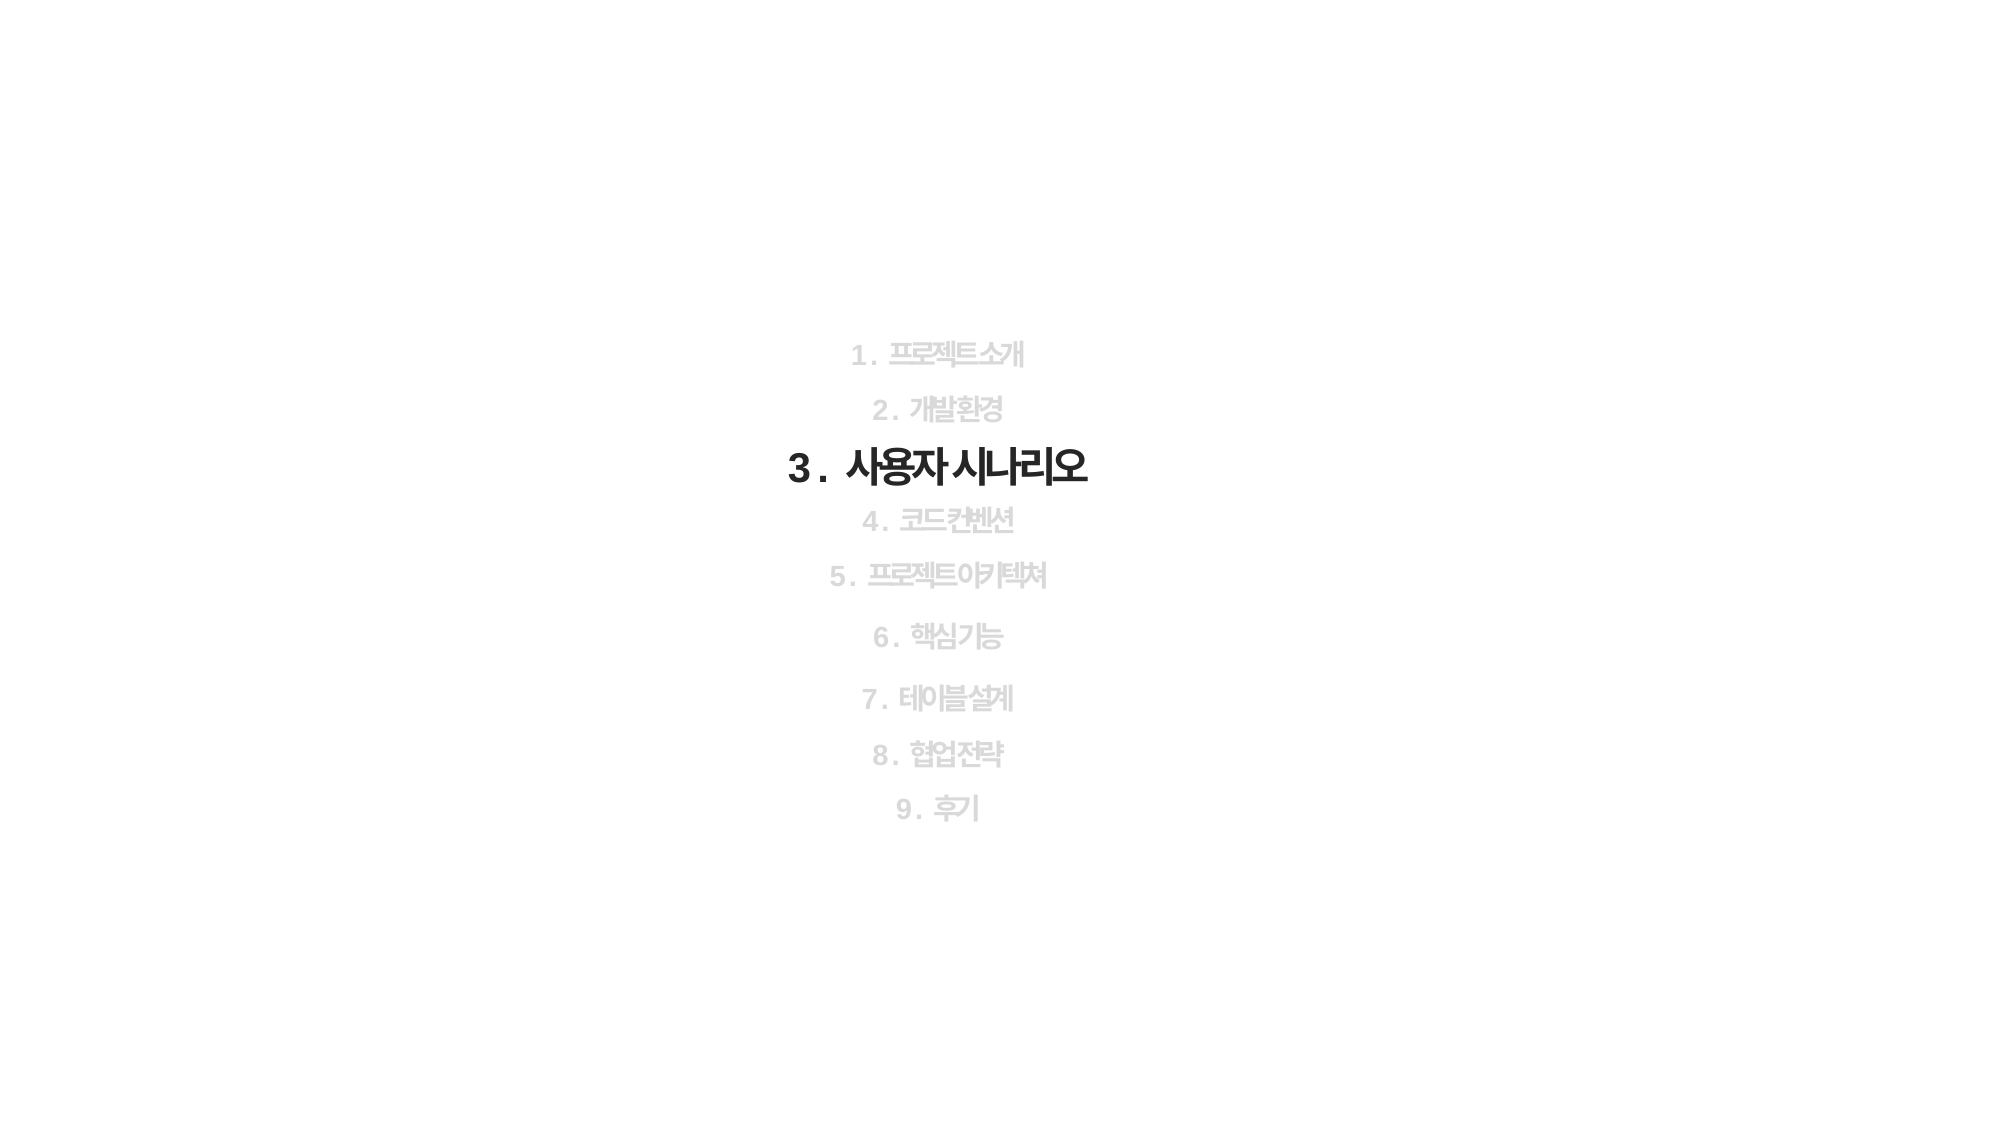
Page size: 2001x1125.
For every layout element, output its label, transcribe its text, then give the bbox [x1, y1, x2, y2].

text_box 6 . 핵심 기능 [610, 603, 1269, 662]
text_box 4 . 코드 컨벤션 [610, 486, 1269, 541]
text_box 8 . 협업 전략 [609, 721, 1269, 775]
text_box 1 . 프로젝트 소개 [609, 321, 1269, 376]
text_box 2 . 개발 환경 [609, 376, 1269, 422]
text_box 7 . 테이블 설계 [609, 665, 1269, 721]
text_box 5 . 프로젝트 아키텍쳐 [610, 541, 1269, 601]
text_box 3 . 사용자 시나리오 [609, 422, 1269, 499]
text_box 9 . 후기 [609, 775, 1269, 834]
